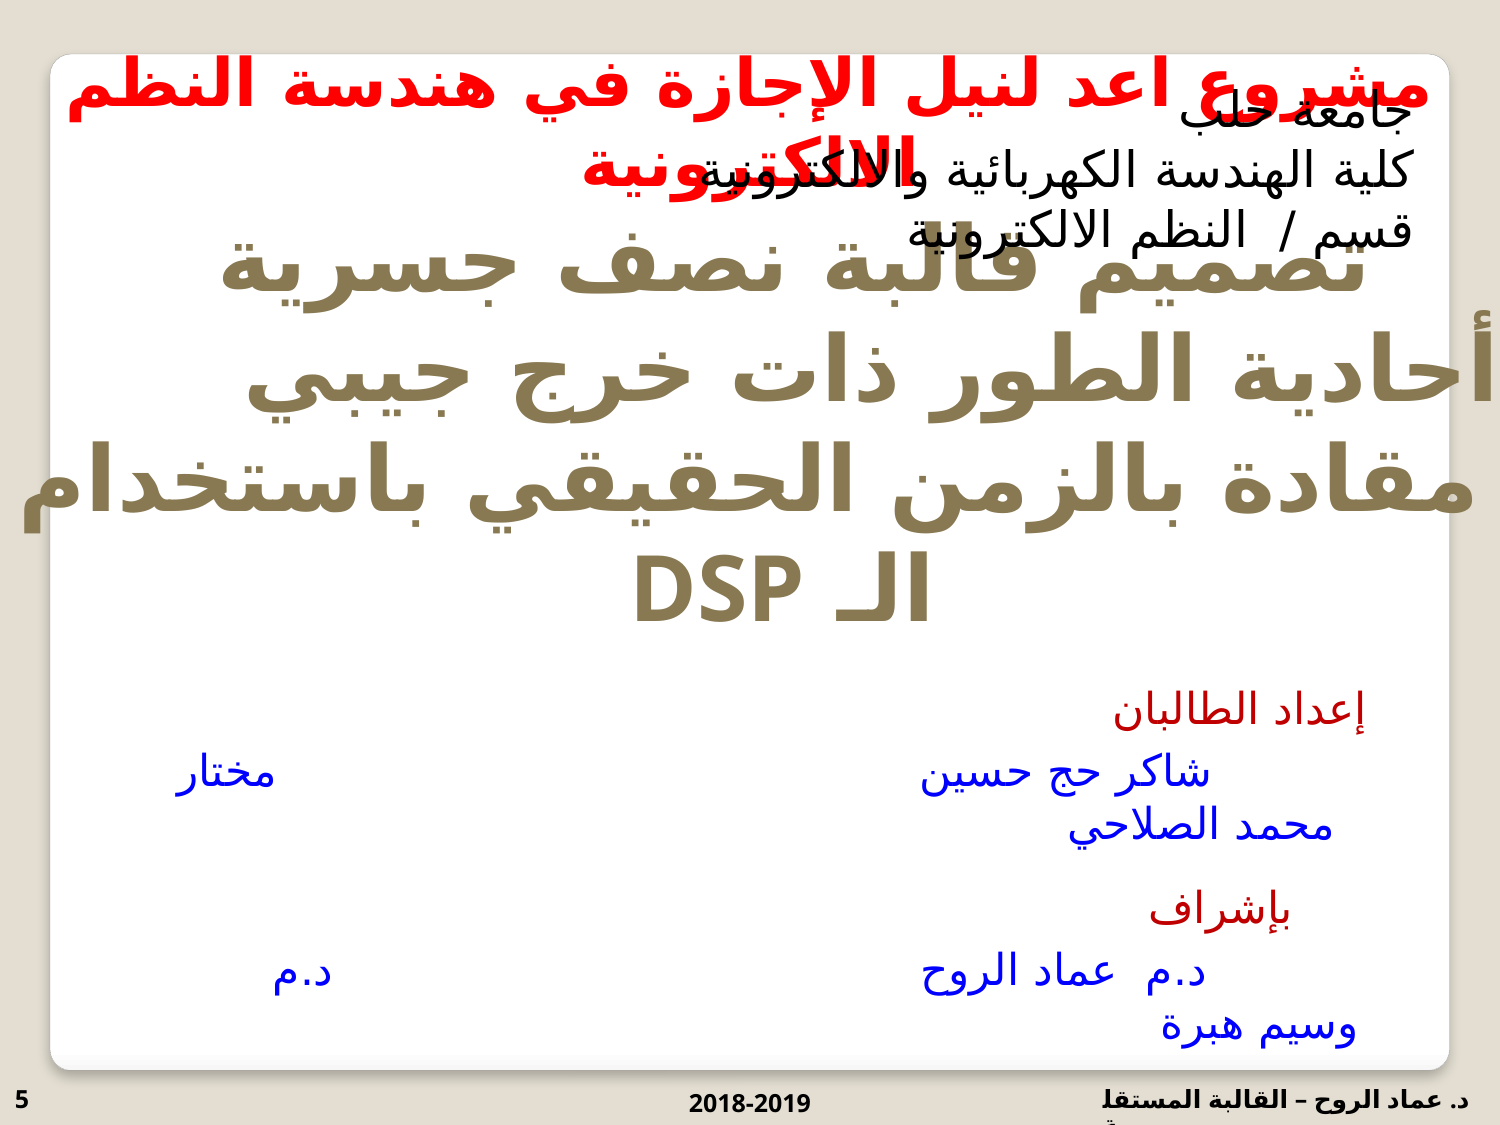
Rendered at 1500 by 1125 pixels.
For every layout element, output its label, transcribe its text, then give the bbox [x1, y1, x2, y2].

footer د. عماد الروح – القالبة المستقلة [1089, 1065, 1500, 1125]
slide_number 2018-2019 [562, 1065, 938, 1125]
text_box بإشراف د.م عماد الروح د.م وسيم هبرة [117, 872, 1406, 1055]
text_box جامعة حلب كلية الهندسة الكهربائية والالكترونية قسم / النظم الالكترونية [679, 70, 1430, 266]
text_box إعداد الطالبان شاكر حج حسين مختار محمد الصلاحي [93, 673, 1383, 856]
slide_number 5 [0, 1065, 106, 1125]
text_box مشروع اعد لنيل الإجازة في هندسة النظم الالكترونية تصميم قالبة نصف جسرية أحادية الطور ذات خرج جيبي مقادة بالزمن الحقيقي باستخدام الـ DSP [0, 621, 1500, 750]
